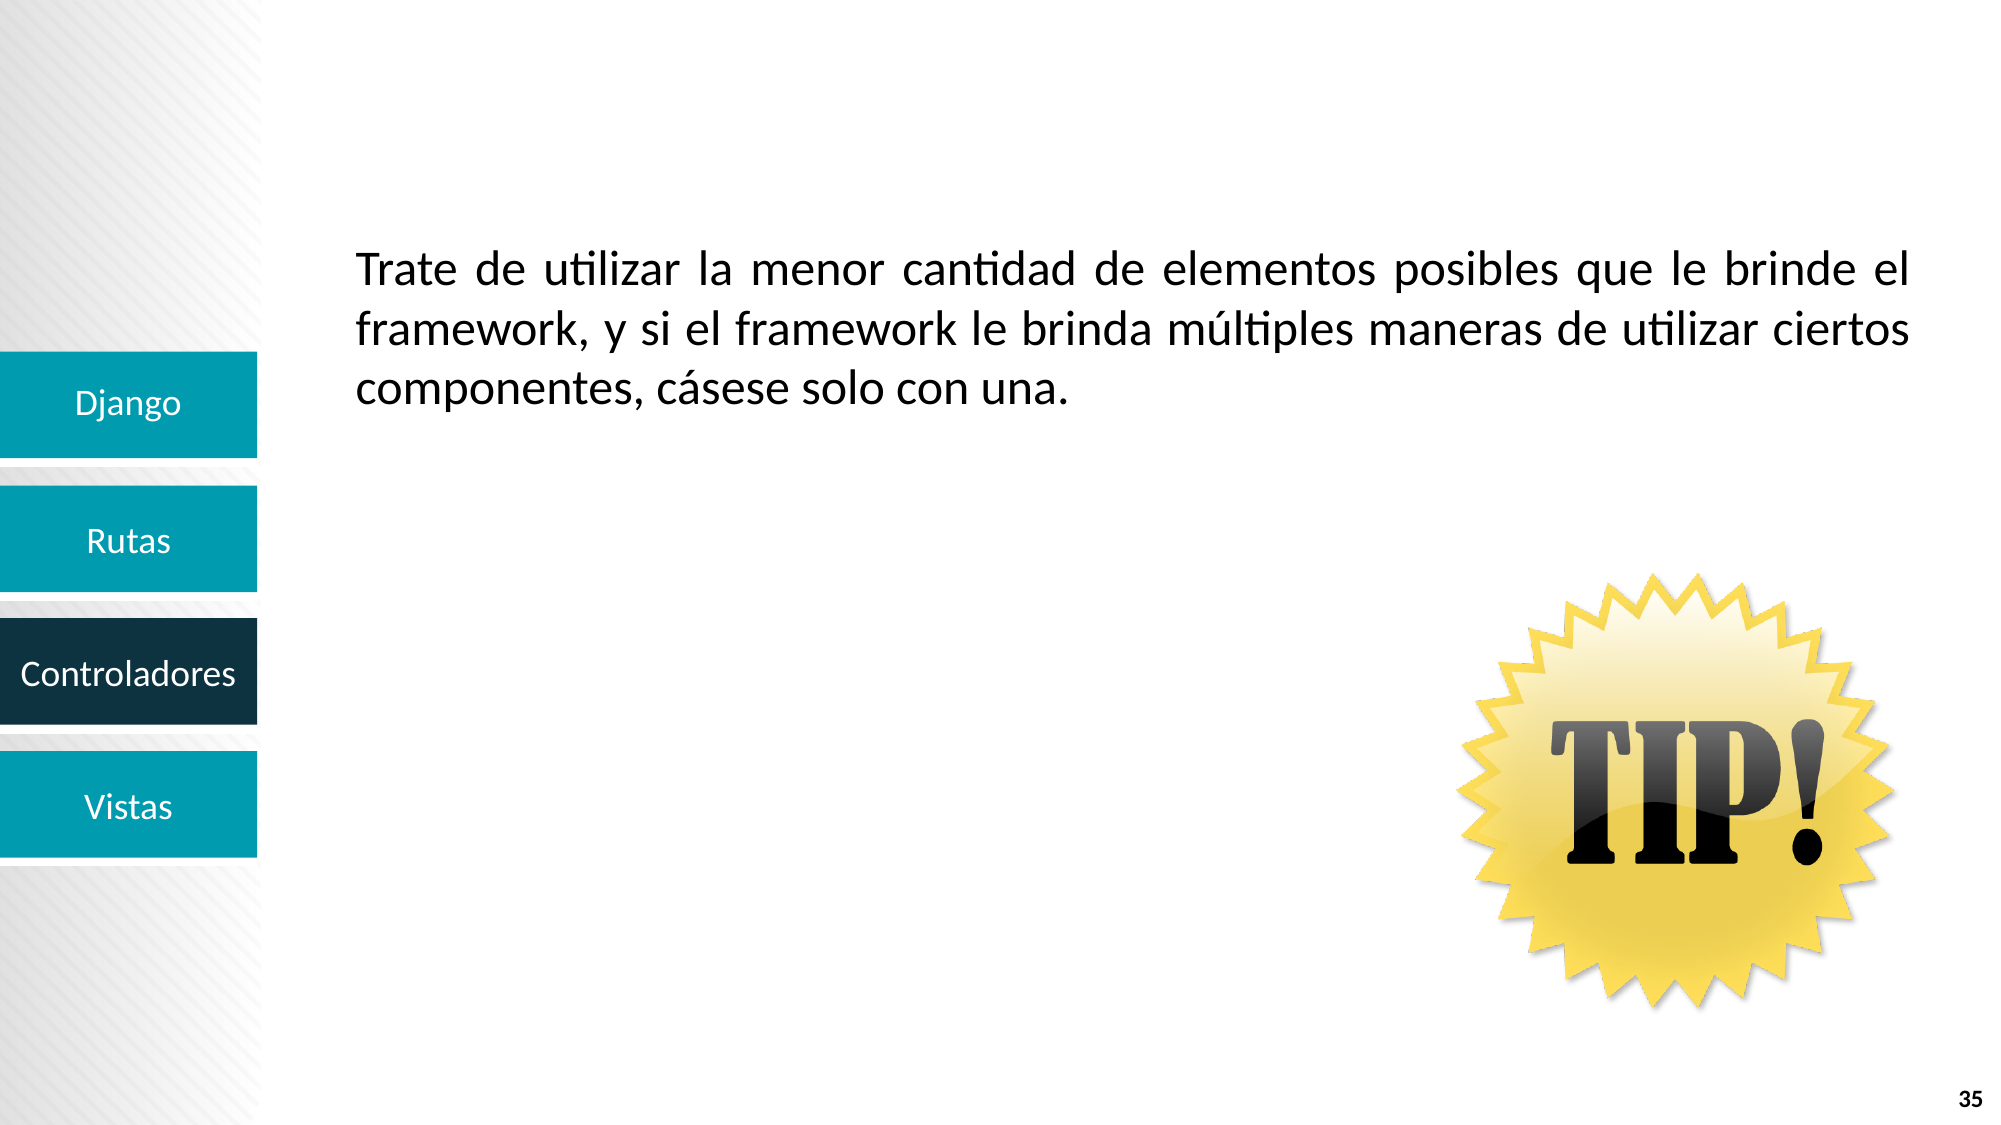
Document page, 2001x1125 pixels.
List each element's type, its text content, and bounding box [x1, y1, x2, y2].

text_box Django [25, 371, 232, 430]
picture [1446, 562, 1903, 1018]
slide_number 35 [1921, 1072, 2000, 1124]
list Trate de utilizar la menor cantidad de elementos posibles que le brinde el framework, y si el framework le brinda múltiples maneras de utilizar ciertos componentes, cásese solo con una. [340, 227, 1927, 638]
